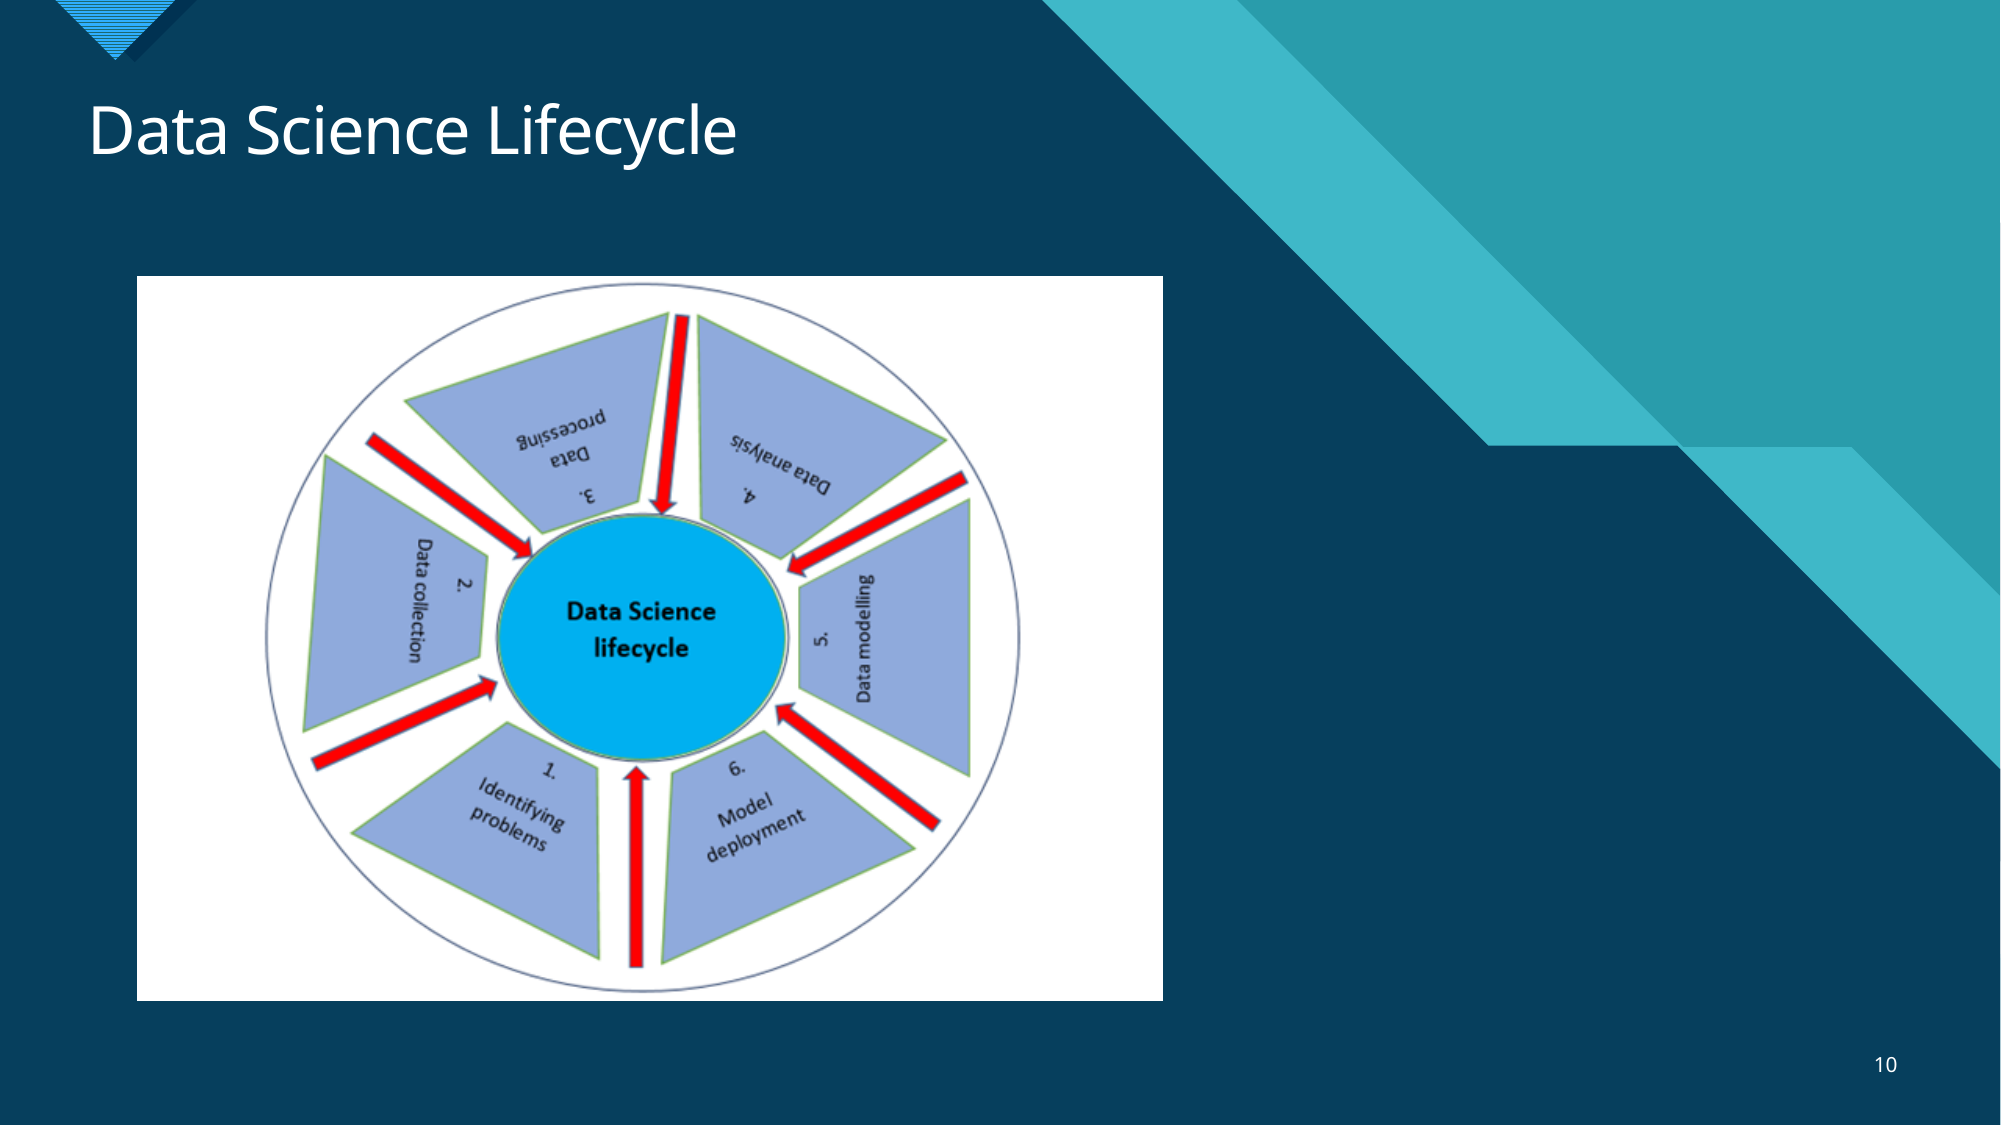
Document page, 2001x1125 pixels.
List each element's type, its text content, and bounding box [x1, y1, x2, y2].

slide_number 10 [1845, 1035, 1913, 1096]
title Data Science Lifecycle [72, 89, 1913, 177]
picture [138, 277, 1162, 1000]
